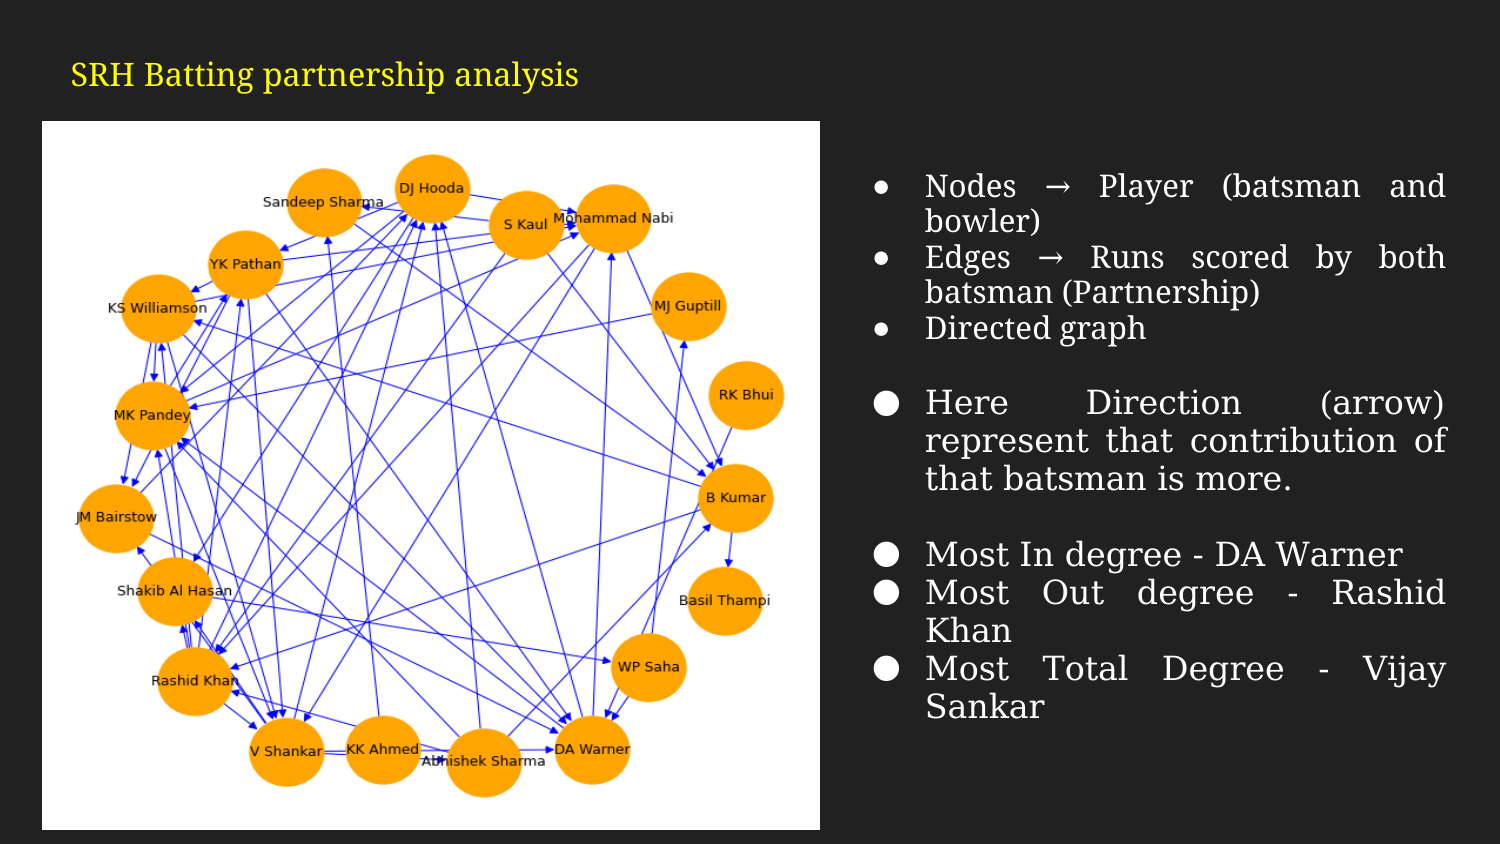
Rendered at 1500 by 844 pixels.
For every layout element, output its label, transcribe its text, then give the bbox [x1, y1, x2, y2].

title SRH Batting partnership analysis [55, 42, 595, 119]
text_box Nodes → Player (batsman and bowler) Edges → Runs scored by both batsman (Partnership) Directed graph Here Direction (arrow) represent that contribution of that batsman is more. Most In degree - DA Warner Most Out degree - Rashid Khan Most Total Degree - Vijay Sankar [835, 153, 1463, 776]
picture [41, 121, 820, 830]
